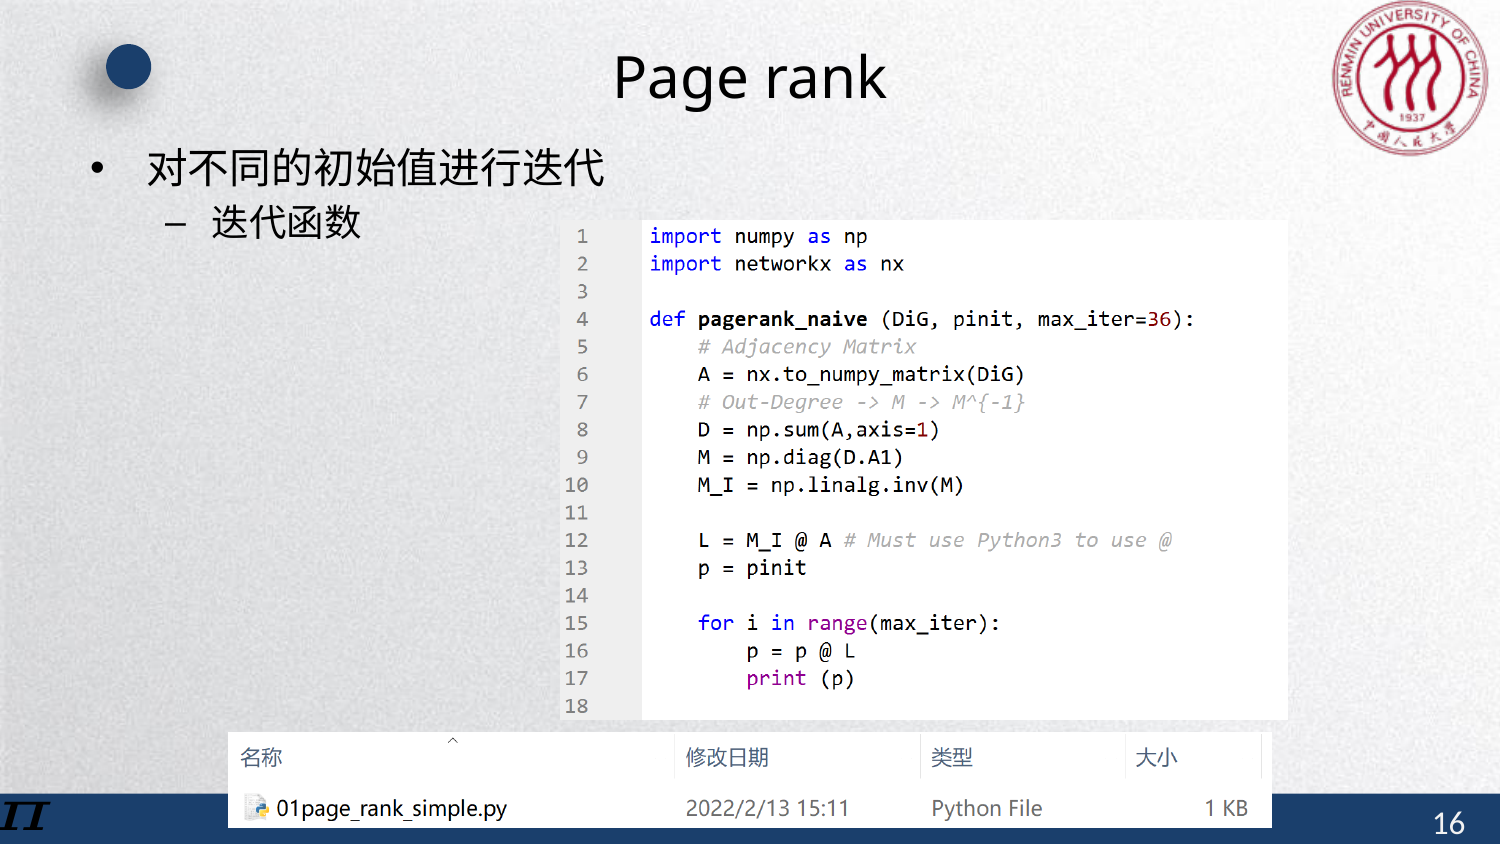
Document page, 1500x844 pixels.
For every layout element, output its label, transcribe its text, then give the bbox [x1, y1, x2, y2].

title Page rank [75, 33, 1425, 116]
picture [0, 0, 1500, 828]
